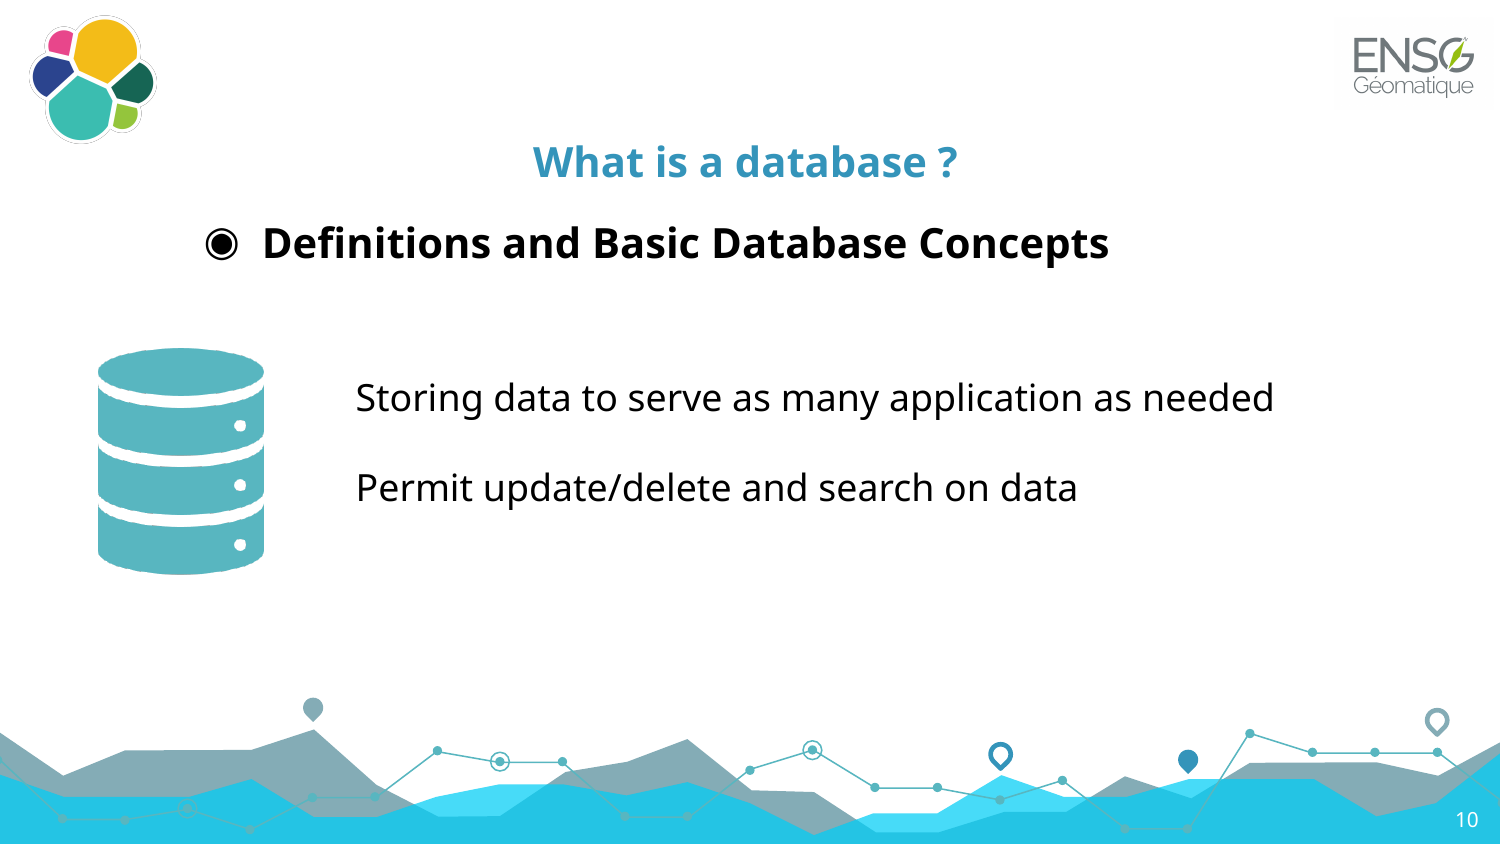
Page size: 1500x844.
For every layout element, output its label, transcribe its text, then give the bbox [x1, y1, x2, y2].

picture [37, 318, 323, 604]
slide_number 10 [1403, 791, 1494, 844]
list Definitions and Basic Database Concepts Storing data to serve as many application as needed Permit update/delete and search on data [171, 201, 1320, 517]
picture [29, 15, 157, 144]
picture [1334, 17, 1494, 110]
title What is a database ? [171, 83, 1320, 201]
